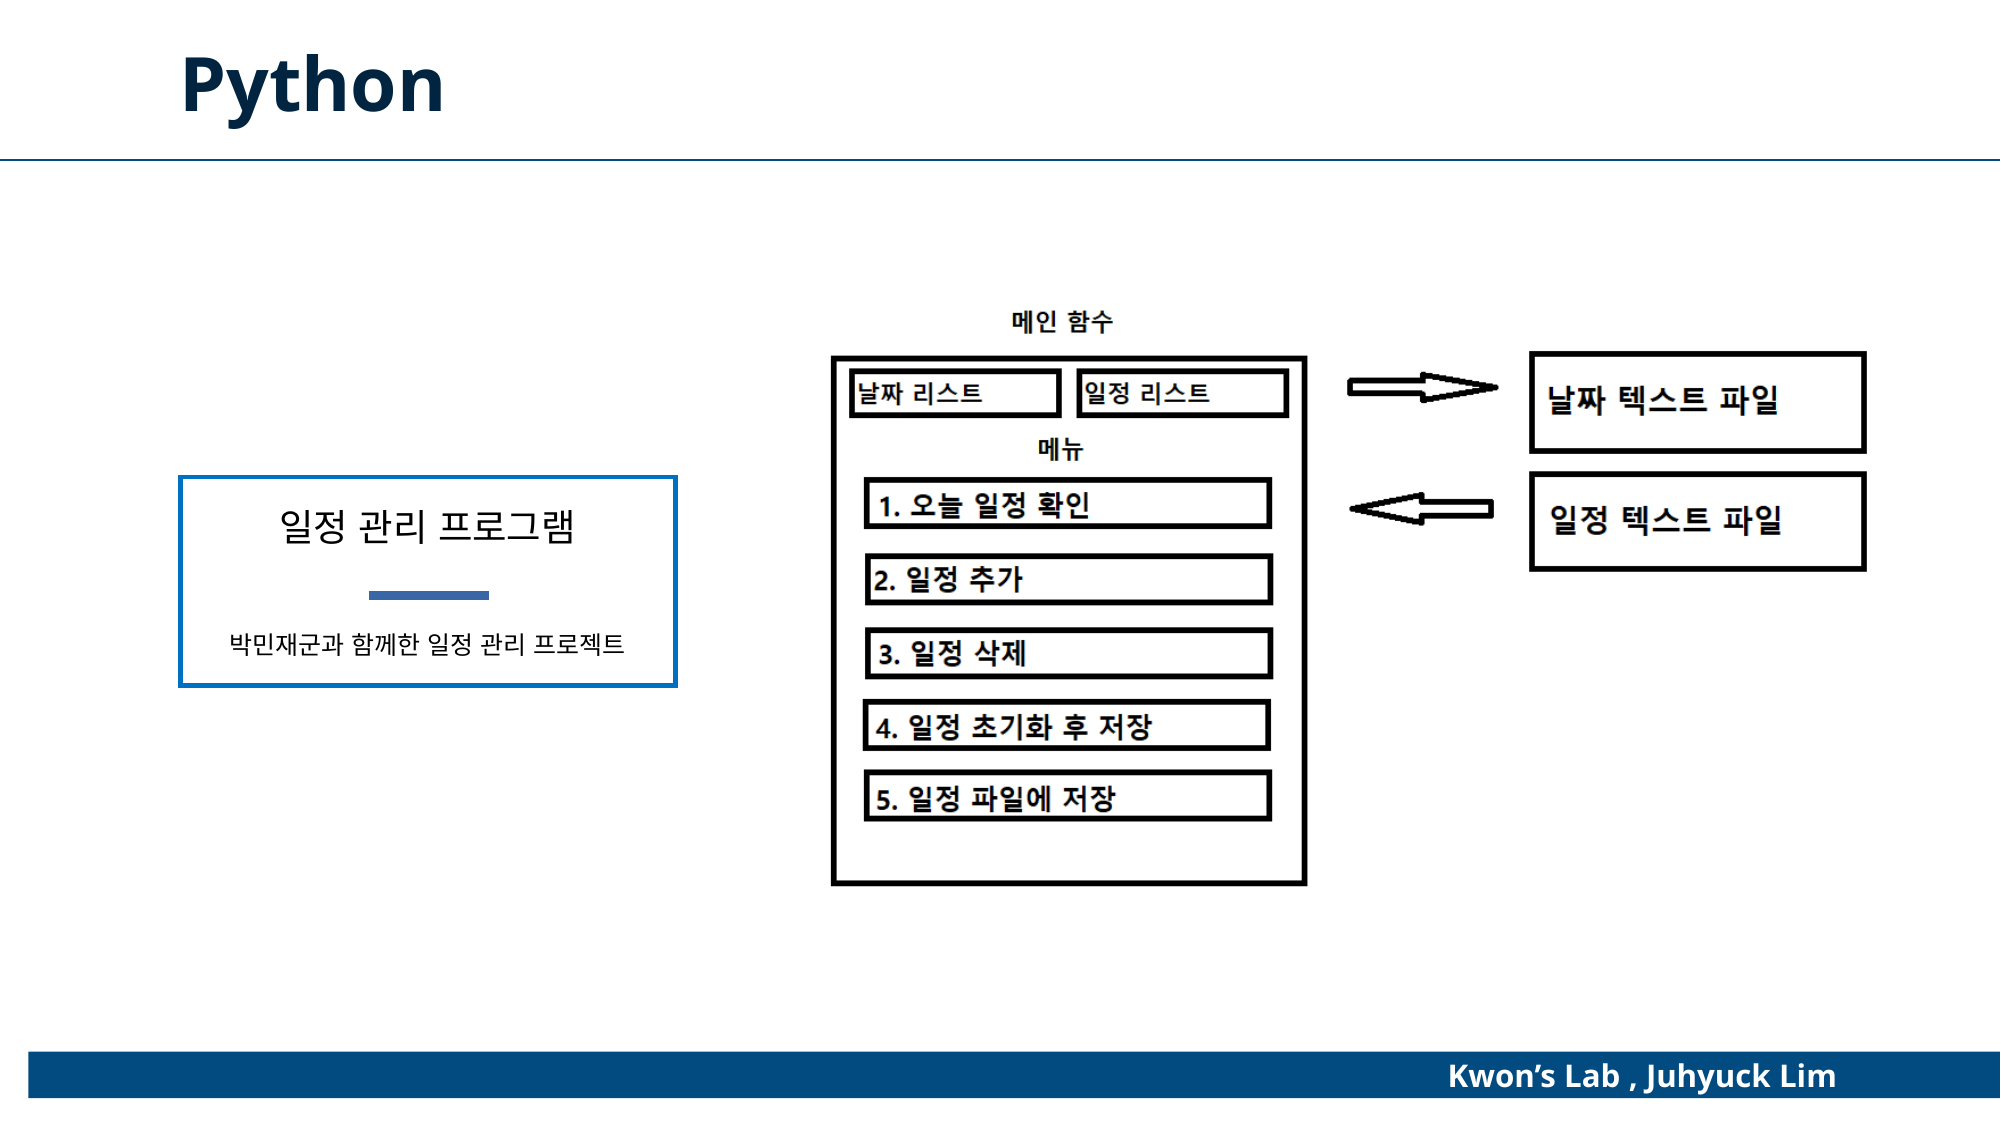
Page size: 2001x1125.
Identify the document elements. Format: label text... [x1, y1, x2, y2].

text_box [1931, 1053, 2000, 1097]
text_box [179, 476, 676, 687]
text_box Kwon’s Lab , Juhyuck Lim [1354, 1048, 1931, 1101]
picture [690, 239, 2000, 989]
text_box Python [164, 28, 783, 134]
